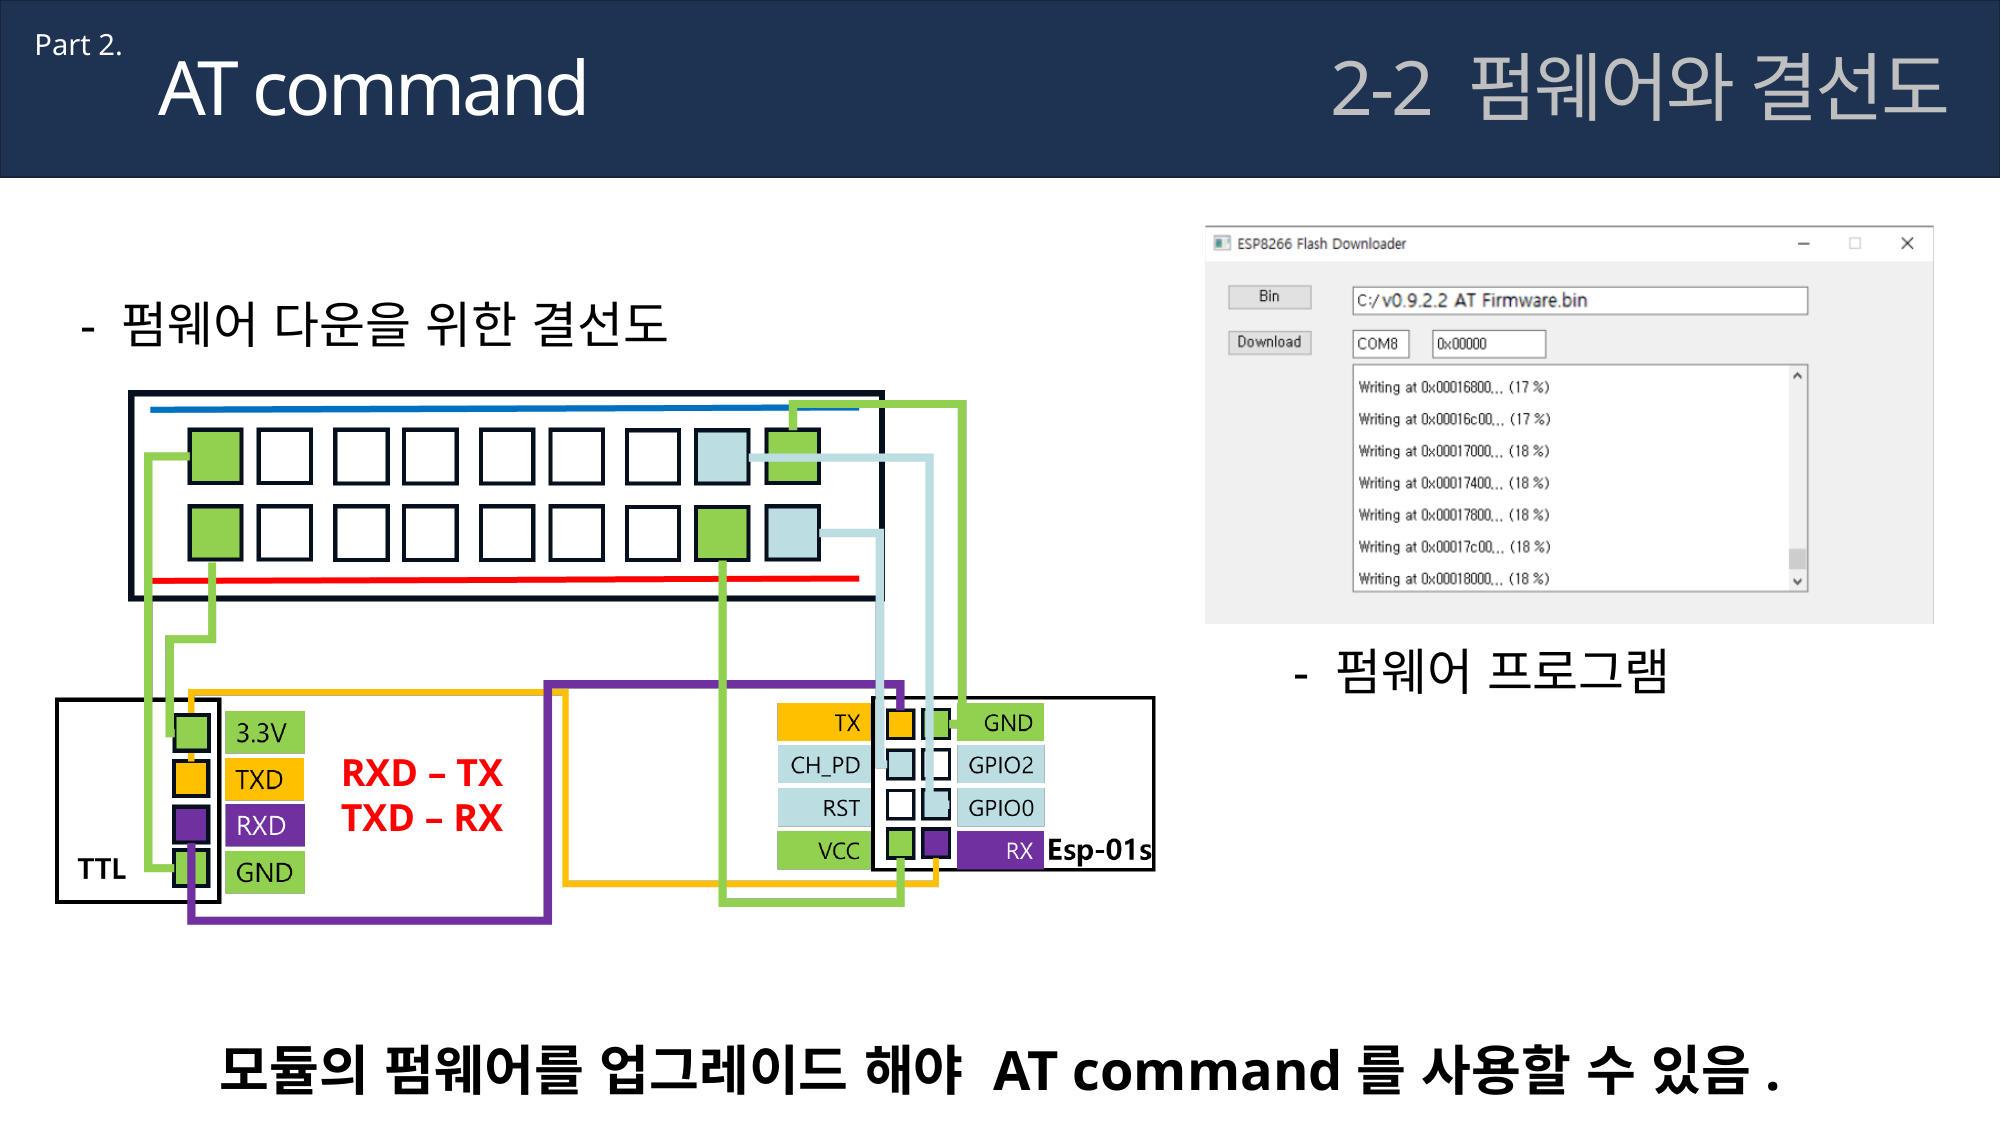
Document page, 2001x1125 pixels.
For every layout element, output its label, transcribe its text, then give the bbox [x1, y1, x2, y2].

text_box - 펌웨어 다운을 위한 결선도 [66, 286, 764, 361]
text_box Part 2. [19, 19, 146, 69]
text_box [0, 0, 2000, 178]
picture [0, 390, 1169, 925]
text_box AT command [143, 33, 678, 138]
text_box - 펌웨어 프로그램 [1279, 633, 1977, 709]
text_box 모듈의 펌웨어를 업그레이드 해야 AT command를 사용할 수 있음. [0, 1028, 2000, 1109]
picture [1205, 225, 1934, 624]
text_box 2-2 펌웨어와 결선도 [1257, 33, 1966, 138]
